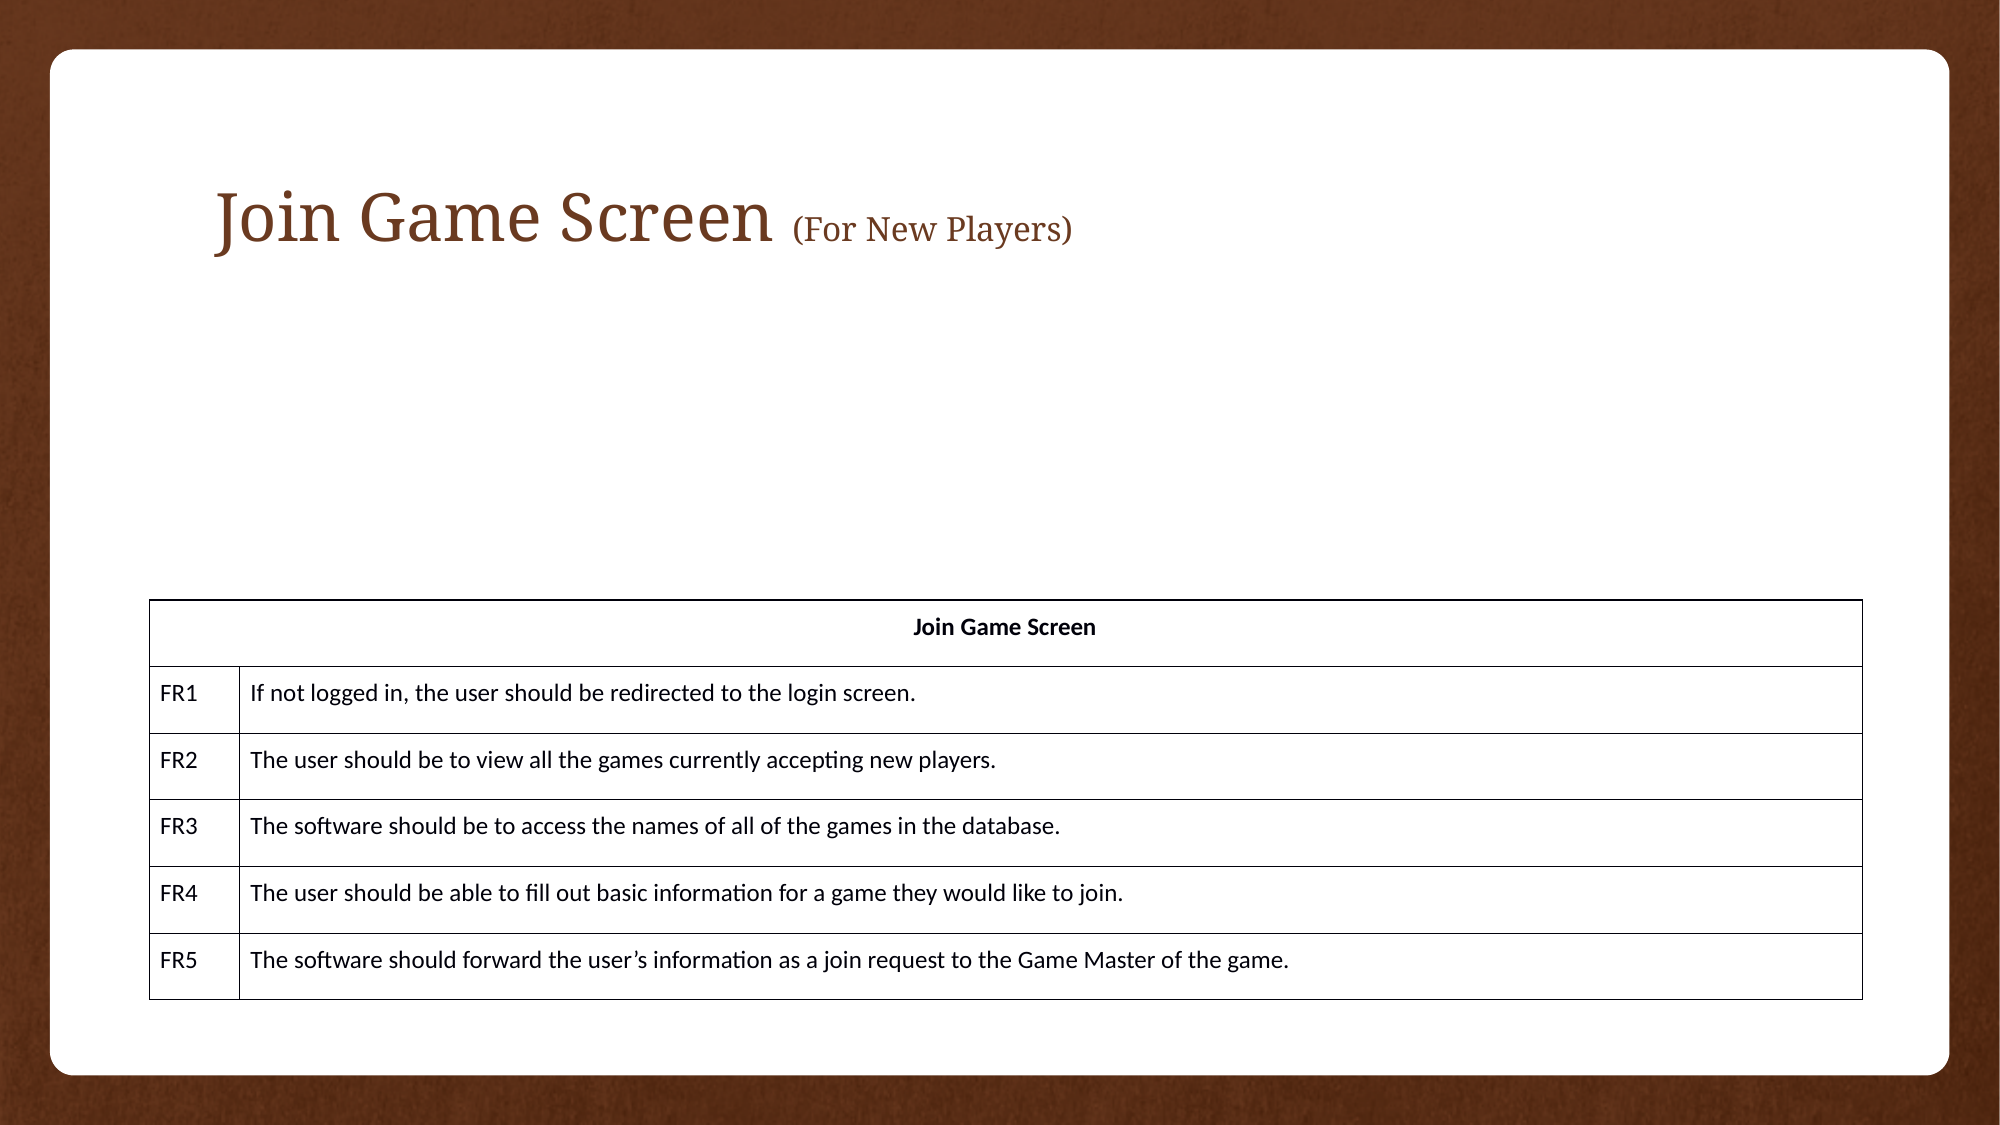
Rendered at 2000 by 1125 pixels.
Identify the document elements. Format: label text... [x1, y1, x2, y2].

table_cell The software should be to access the names of all of the games in the database. [240, 800, 1862, 866]
table_header Join Game Screen [150, 601, 1862, 666]
table_cell If not logged in, the user should be redirected to the login screen. [240, 667, 1862, 733]
table_cell FR4 [150, 867, 239, 933]
table_cell FR2 [150, 734, 239, 799]
table_cell FR3 [150, 800, 239, 866]
table_cell FR5 [150, 934, 239, 999]
table_cell The user should be to view all the games currently accepting new players. [240, 734, 1862, 799]
table_cell FR1 [150, 667, 239, 733]
table_cell The software should forward the user’s information as a join request to the Game Master of the game. [240, 934, 1862, 999]
title Join Game Screen (For New Players) [199, 70, 1800, 263]
table_cell The user should be able to fill out basic information for a game they would like to join. [240, 867, 1862, 933]
